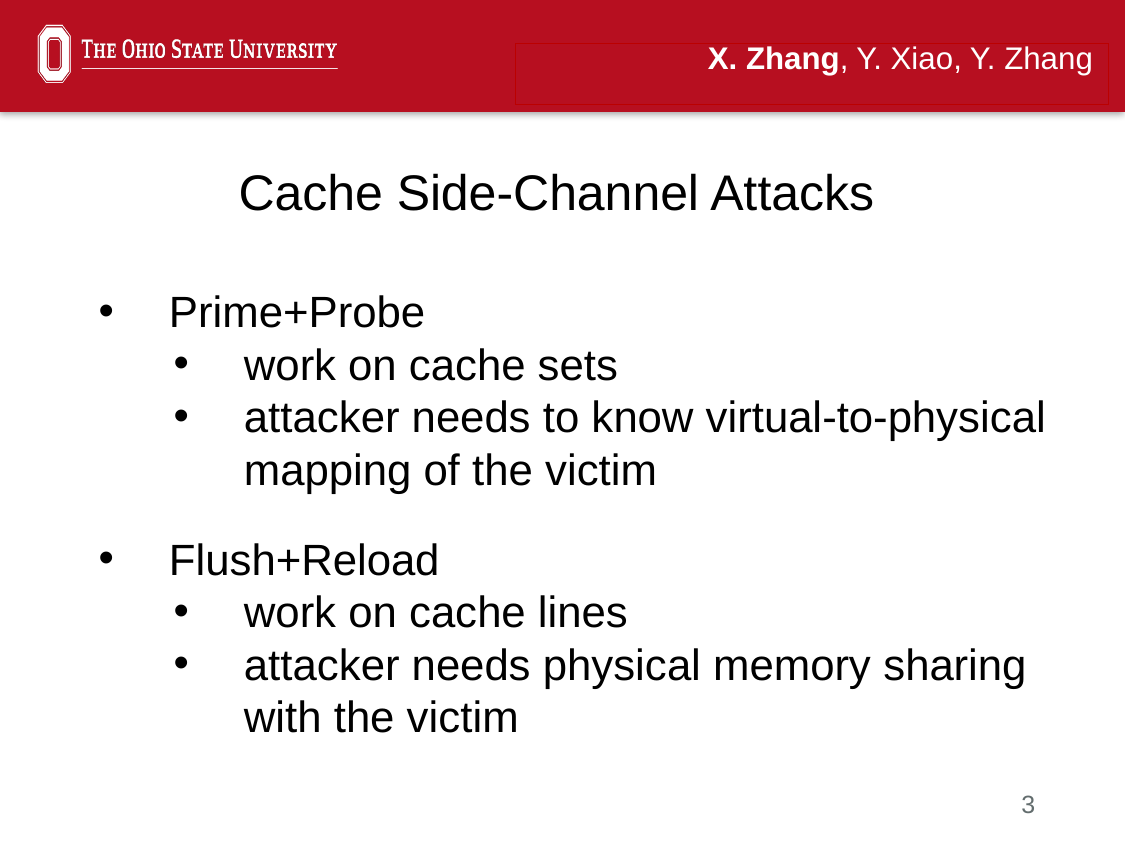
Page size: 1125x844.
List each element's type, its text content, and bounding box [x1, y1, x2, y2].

picture [37, 24, 338, 83]
text_box Cache Side-Channel Attacks [223, 152, 1062, 228]
text_box Prime+Probe work on cache sets attacker needs to know virtual-to-physical mapping of the victim Flush+Reload work on cache lines attacker needs physical memory sharing with the victim [83, 276, 1077, 749]
list X. Zhang, Y. Xiao, Y. Zhang [515, 43, 1109, 105]
